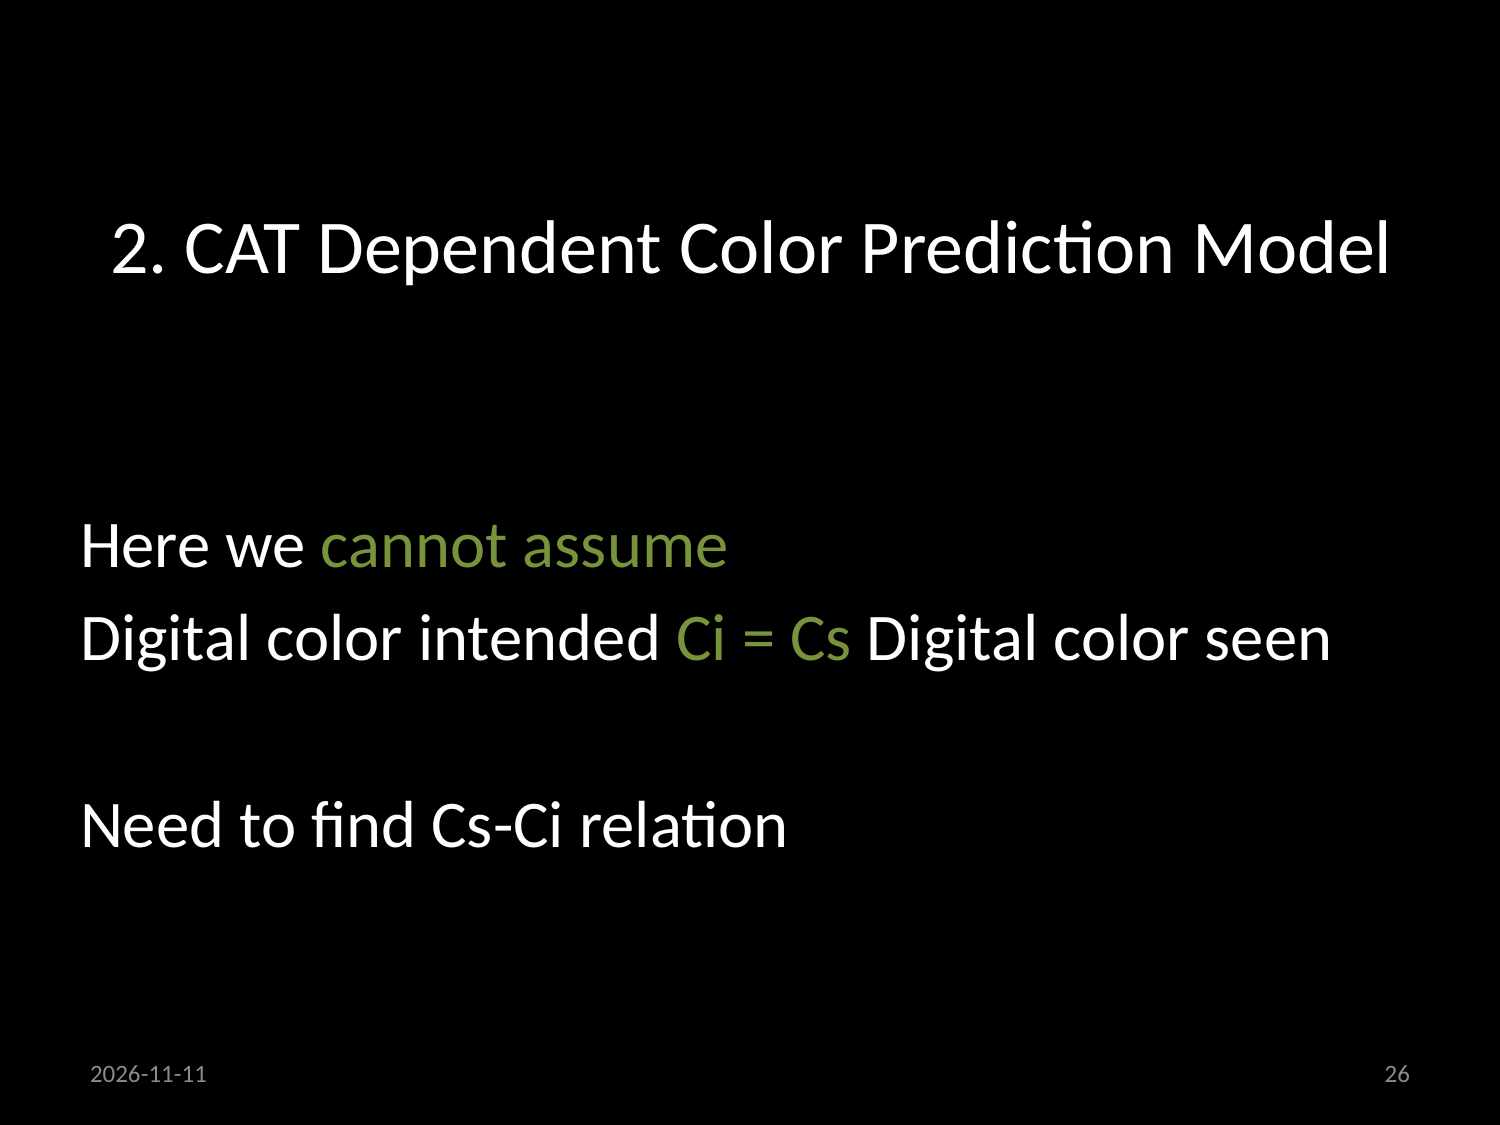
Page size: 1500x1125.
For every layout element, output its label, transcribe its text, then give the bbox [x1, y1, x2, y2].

slide_number 26 [1074, 1042, 1425, 1103]
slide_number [75, 1042, 425, 1103]
title 2. CAT Dependent Color Prediction Model [76, 149, 1427, 337]
list Here we cannot assume Digital color intended Ci = Cs Digital color seen Need to find Cs-Ci relation [64, 349, 1415, 1093]
